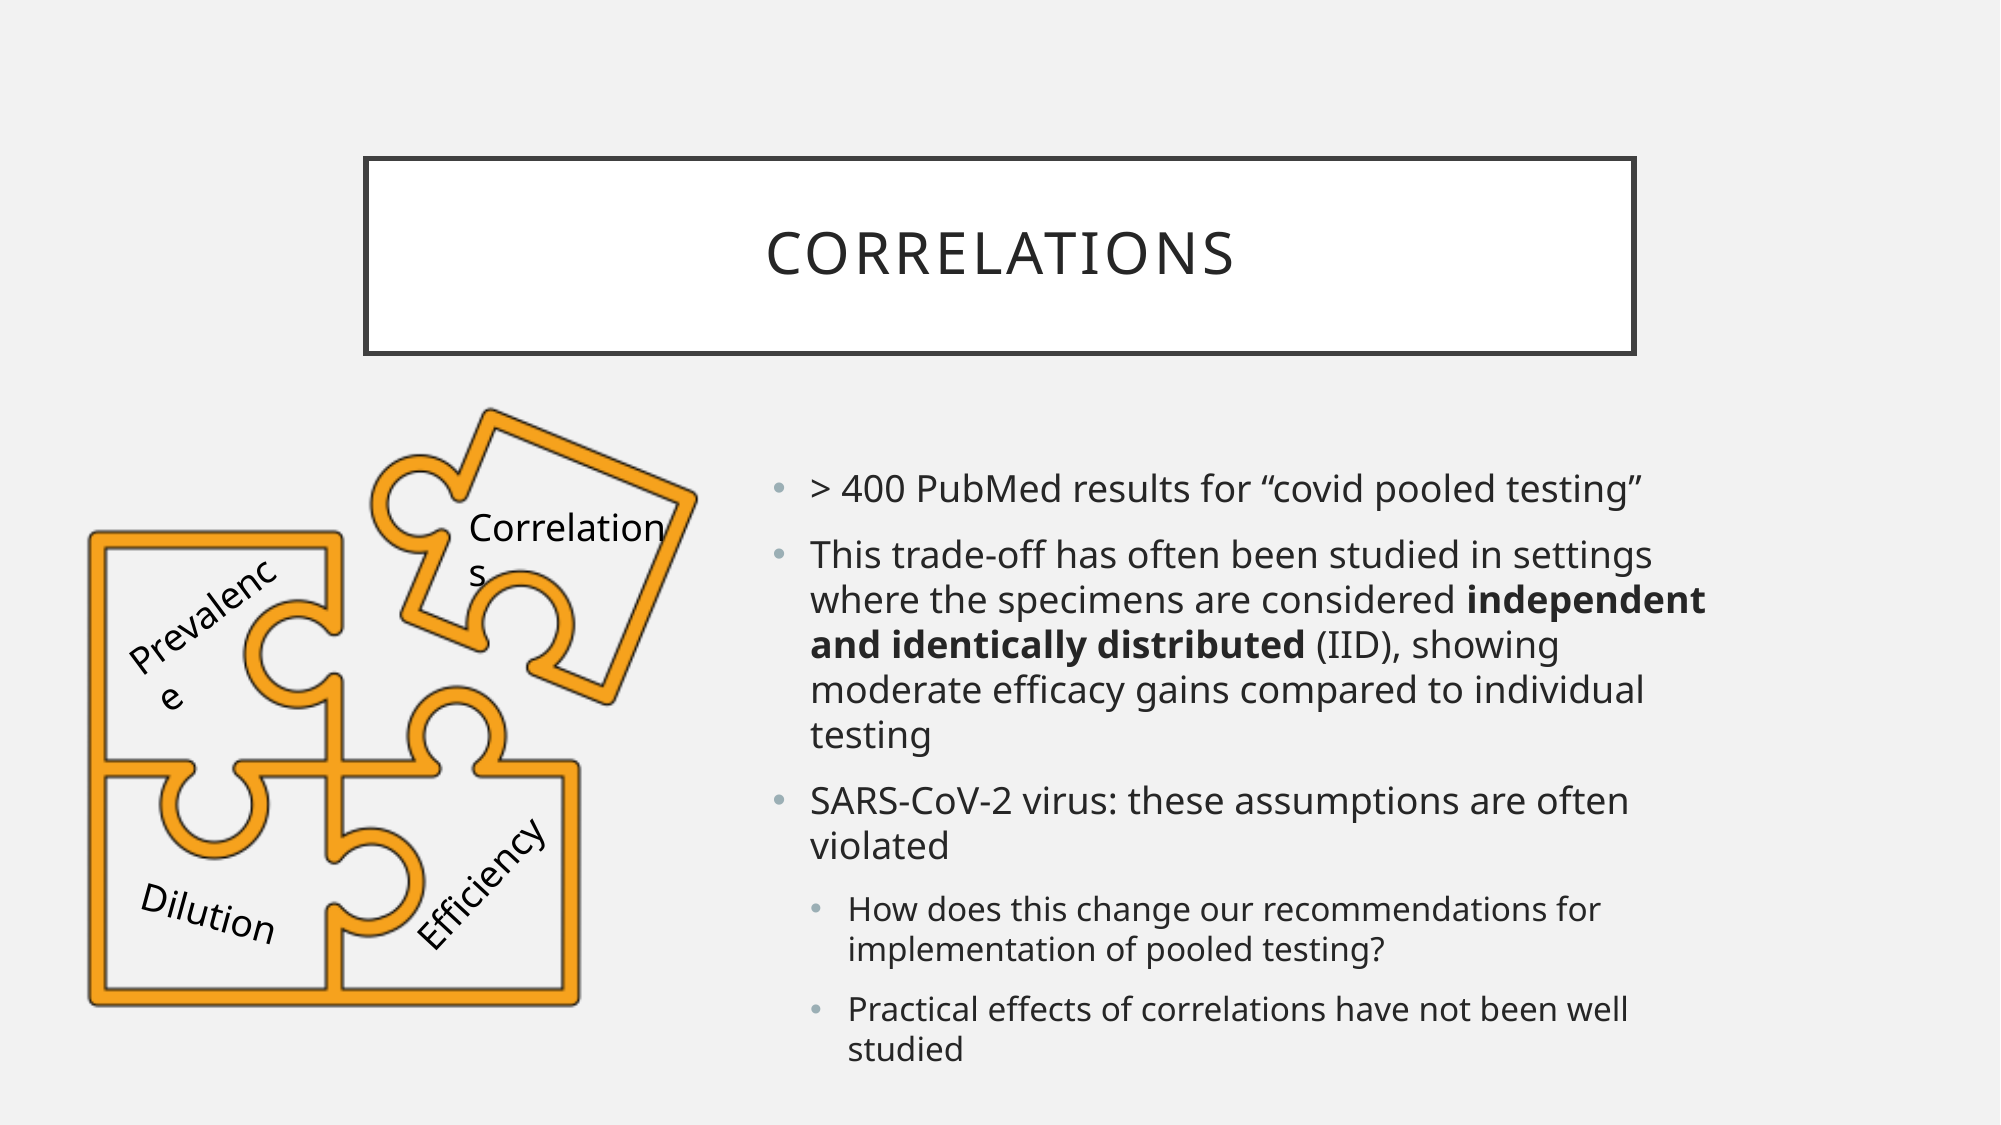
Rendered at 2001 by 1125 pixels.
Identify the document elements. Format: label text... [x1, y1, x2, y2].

title correlations [363, 156, 1637, 356]
picture [0, 320, 784, 1105]
list > 400 PubMed results for “covid pooled testing” This trade-off has often been studied in settings where the specimens are considered independent and identically distributed (IID), showing moderate efficacy gains compared to individual testing SARS-CoV-2 virus: these assumptions are often violated How does this change our recommendations for implementation of pooled testing? Practical effects of correlations have not been well studied [784, 457, 1751, 967]
